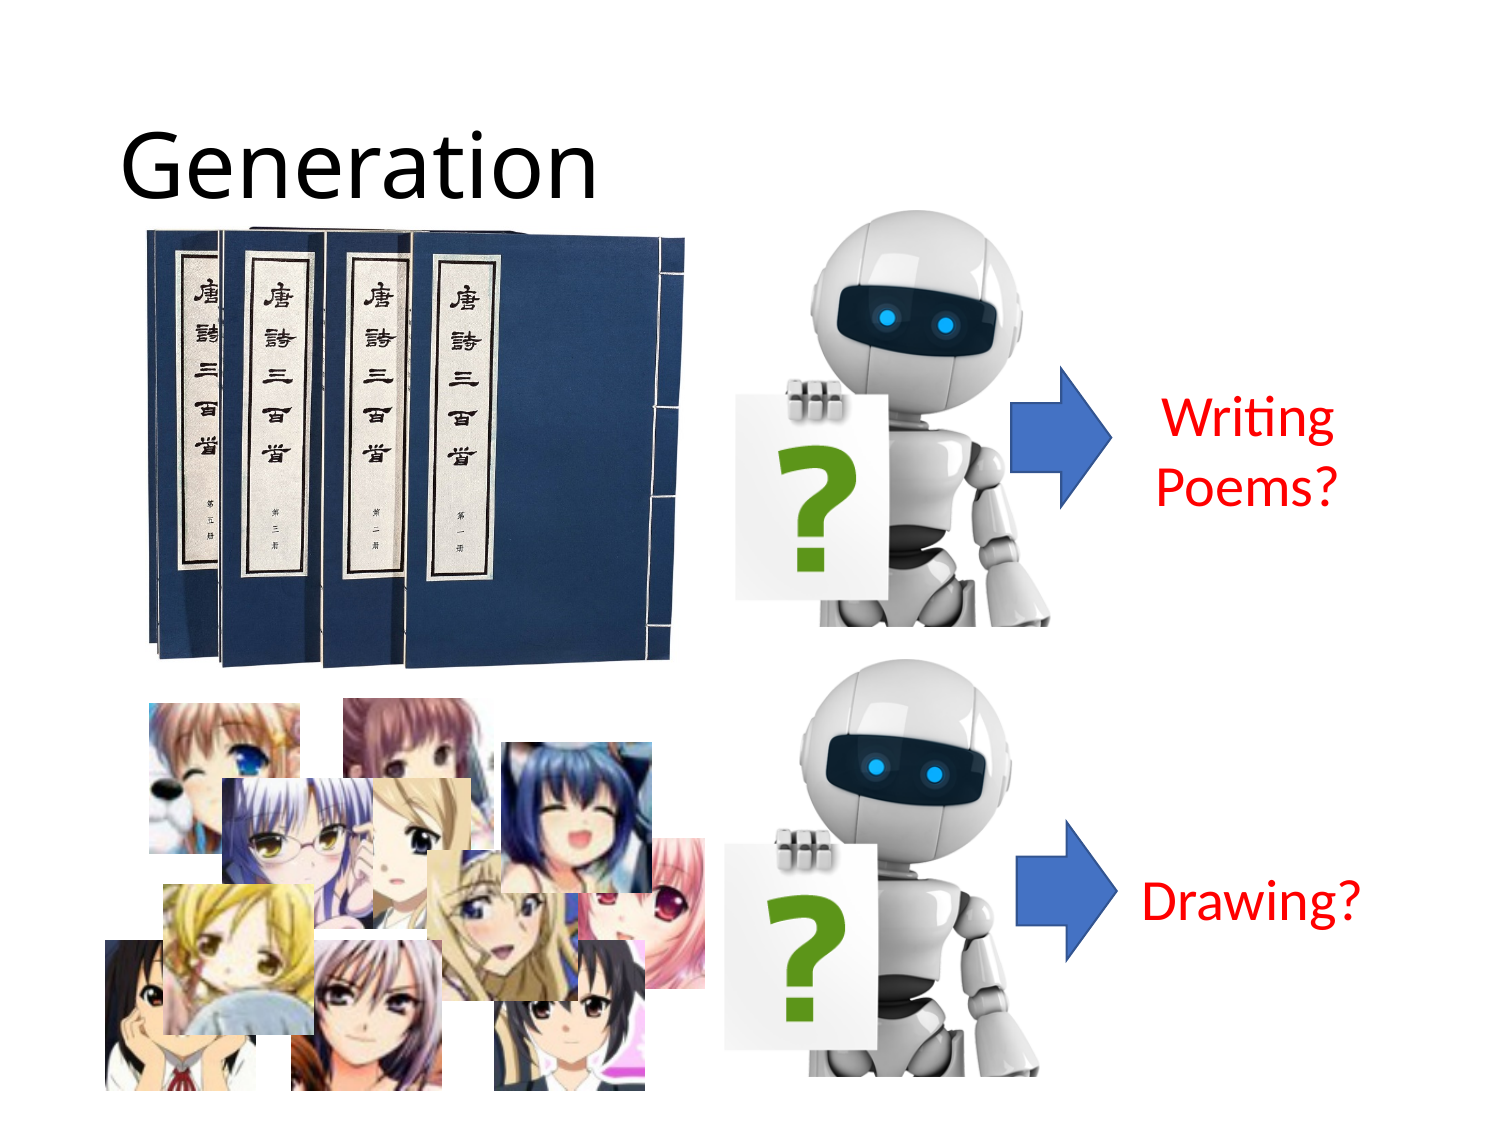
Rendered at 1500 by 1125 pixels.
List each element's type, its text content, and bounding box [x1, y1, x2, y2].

picture [720, 659, 1044, 1077]
text_box Drawing? [1109, 854, 1396, 940]
picture [105, 698, 705, 1091]
text_box [1044, 818, 1119, 964]
text_box [1055, 365, 1113, 510]
picture [145, 226, 685, 669]
text_box Writing Poems? [1104, 371, 1392, 526]
picture [731, 210, 1055, 628]
title Generation [103, 59, 1397, 278]
